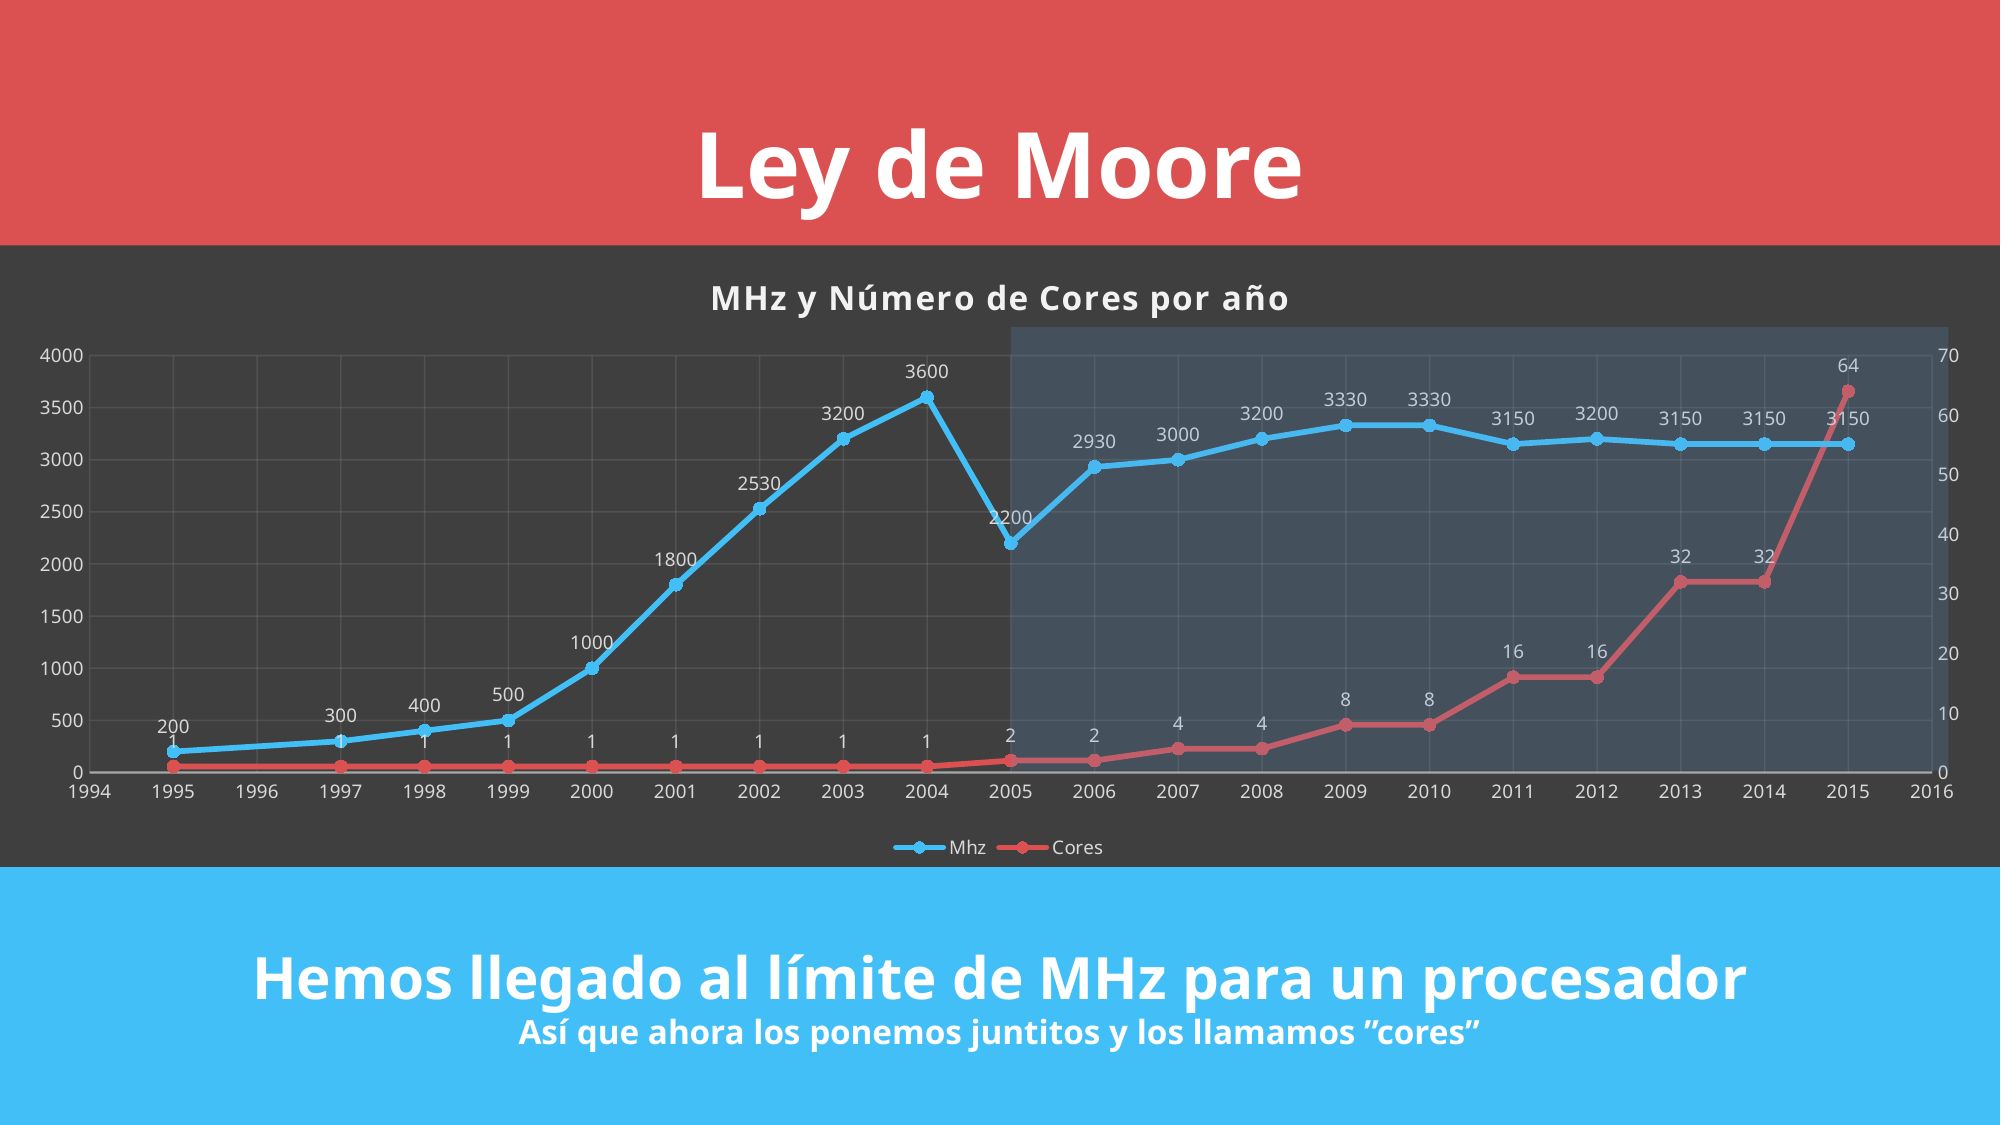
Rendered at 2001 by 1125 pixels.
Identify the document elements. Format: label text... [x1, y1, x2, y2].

chart [0, 245, 2000, 867]
title Ley de Moore [137, 59, 1863, 245]
text_box [0, 0, 2000, 245]
text_box Hemos llegado al límite de MHz para un procesador Así que ahora los ponemos juntitos y los llamamos ”cores” [0, 867, 2000, 1125]
